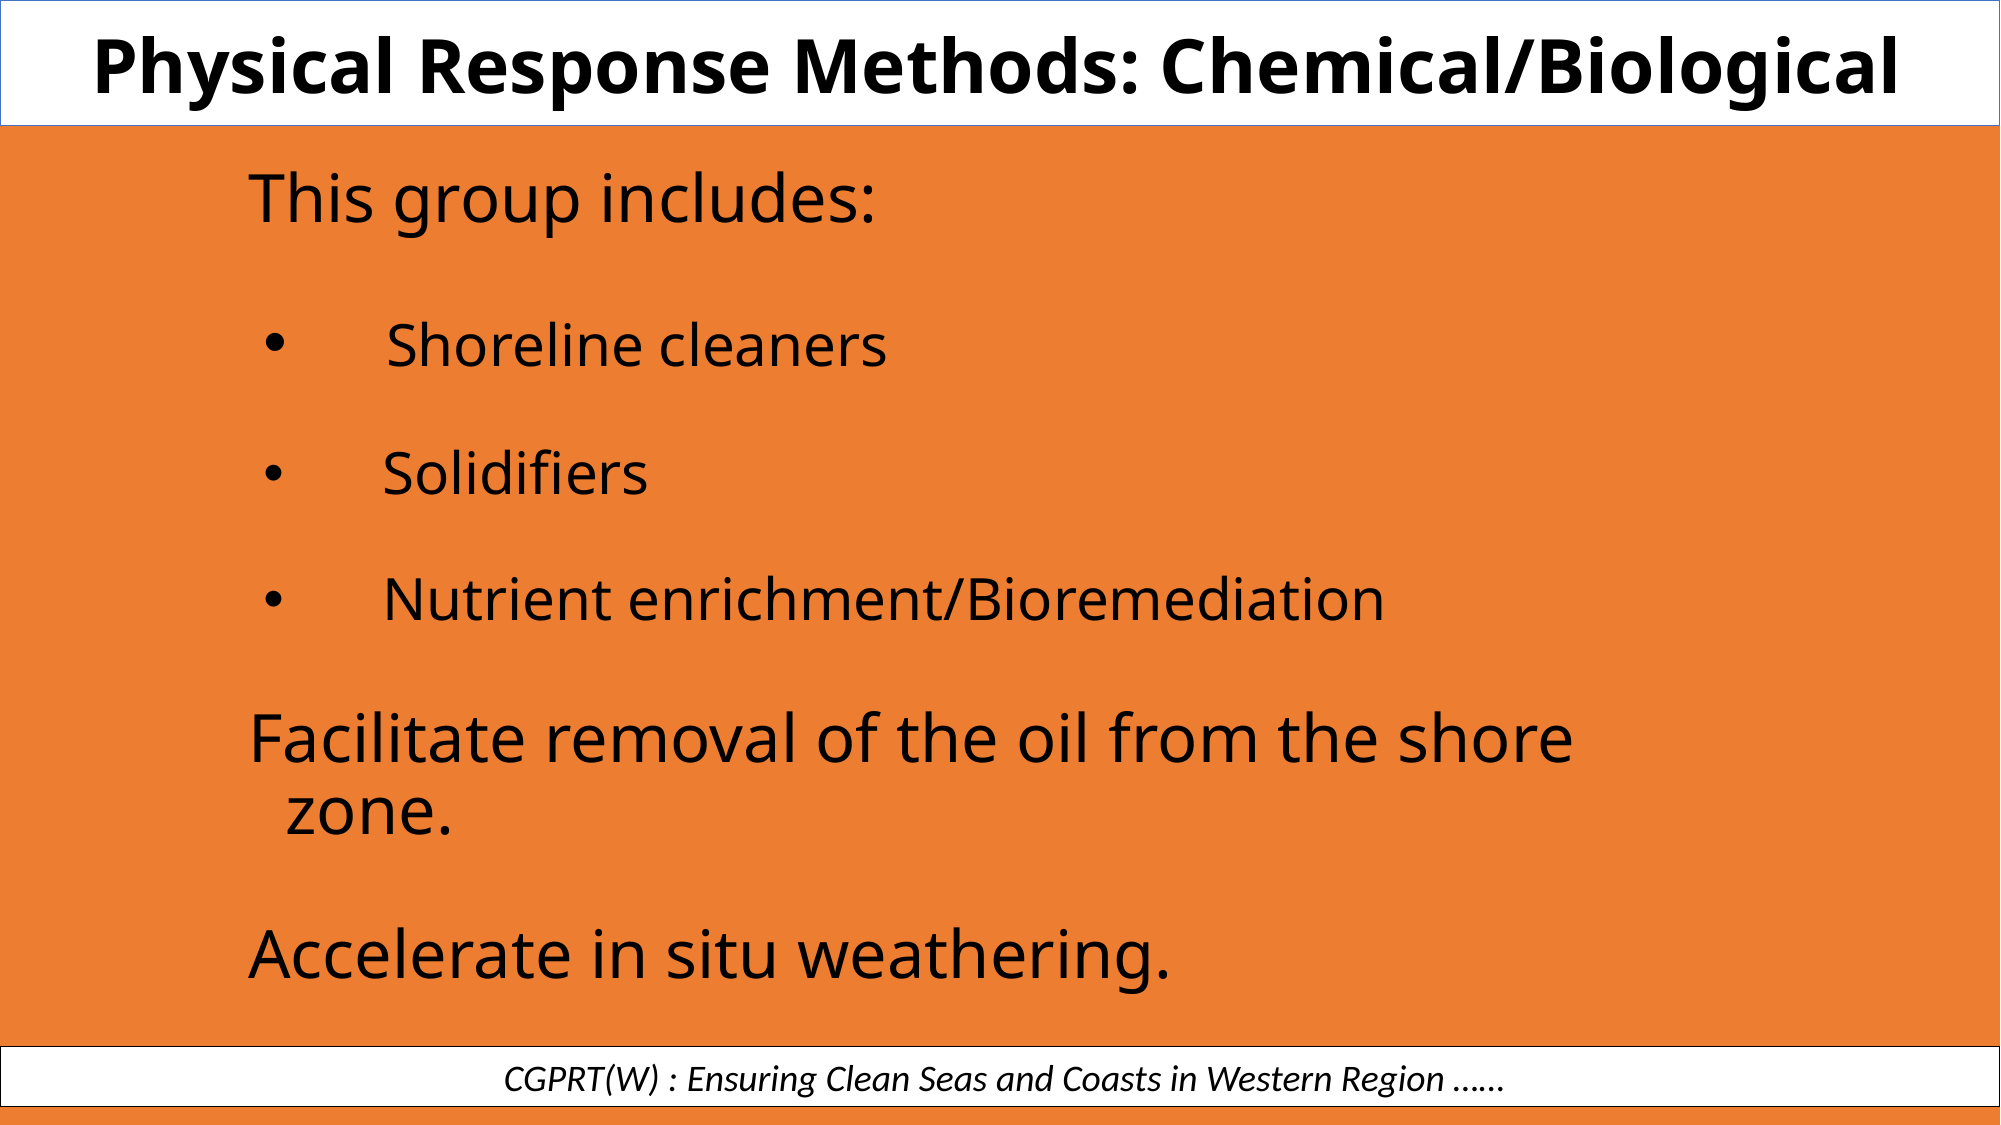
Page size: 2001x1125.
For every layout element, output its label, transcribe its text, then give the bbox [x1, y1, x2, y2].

text_box [0, 0, 2000, 126]
text_box CGPRT(W) : Ensuring Clean Seas and Coasts in Western Region …… [0, 1046, 2000, 1107]
text_box Physical Response Methods: Chemical/Biological [29, 21, 1965, 114]
text_box This group includes: Shoreline cleaners Solidifiers Nutrient enrichment/Bioremediation Facilitate removal of the oil from the shore zone. Accelerate in situ weathering. [233, 158, 1659, 1014]
